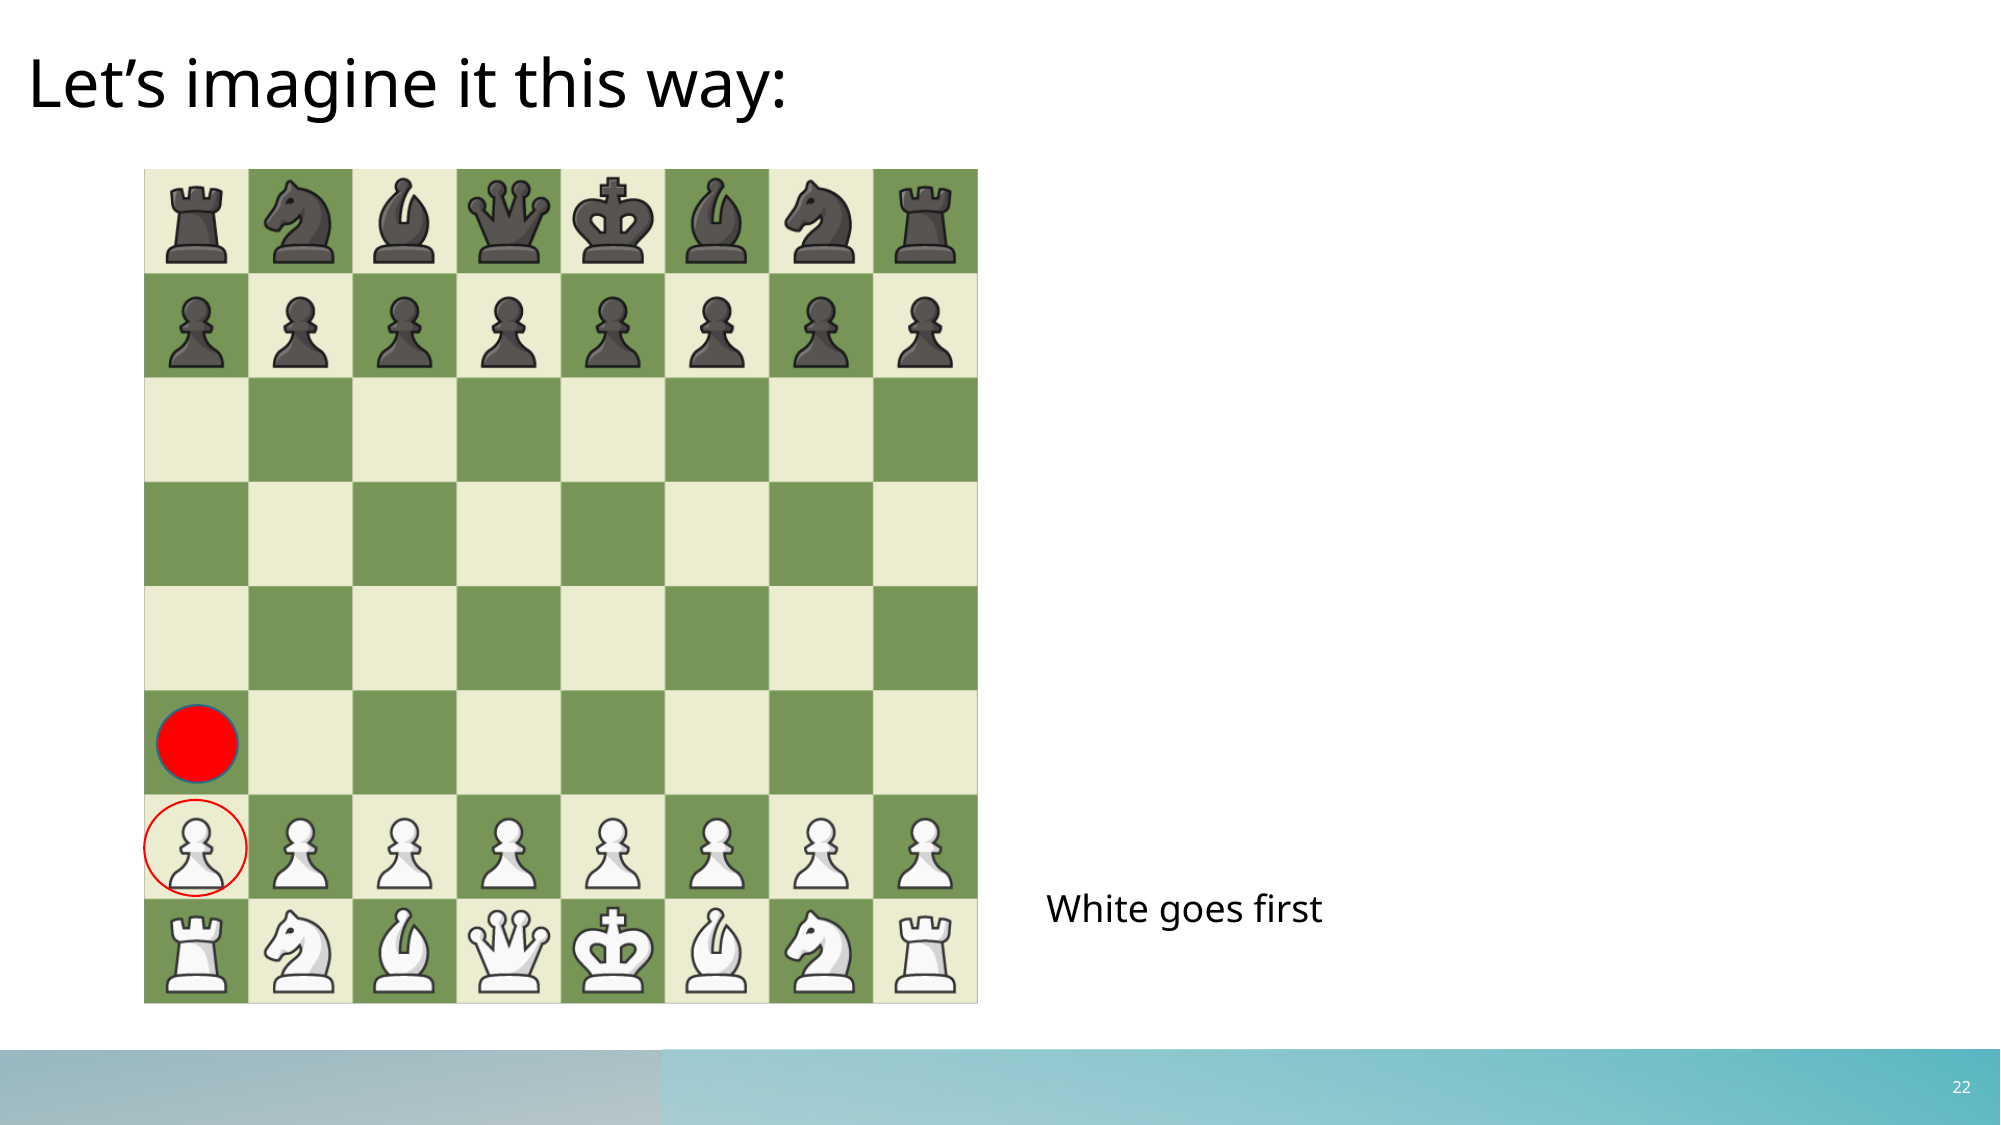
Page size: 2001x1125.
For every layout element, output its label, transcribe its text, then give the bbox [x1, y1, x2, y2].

text_box White goes first [1031, 877, 1338, 938]
slide_number 21 [1914, 1051, 1987, 1125]
picture [144, 169, 978, 1004]
text_box Let’s imagine it this way: [13, 33, 804, 128]
